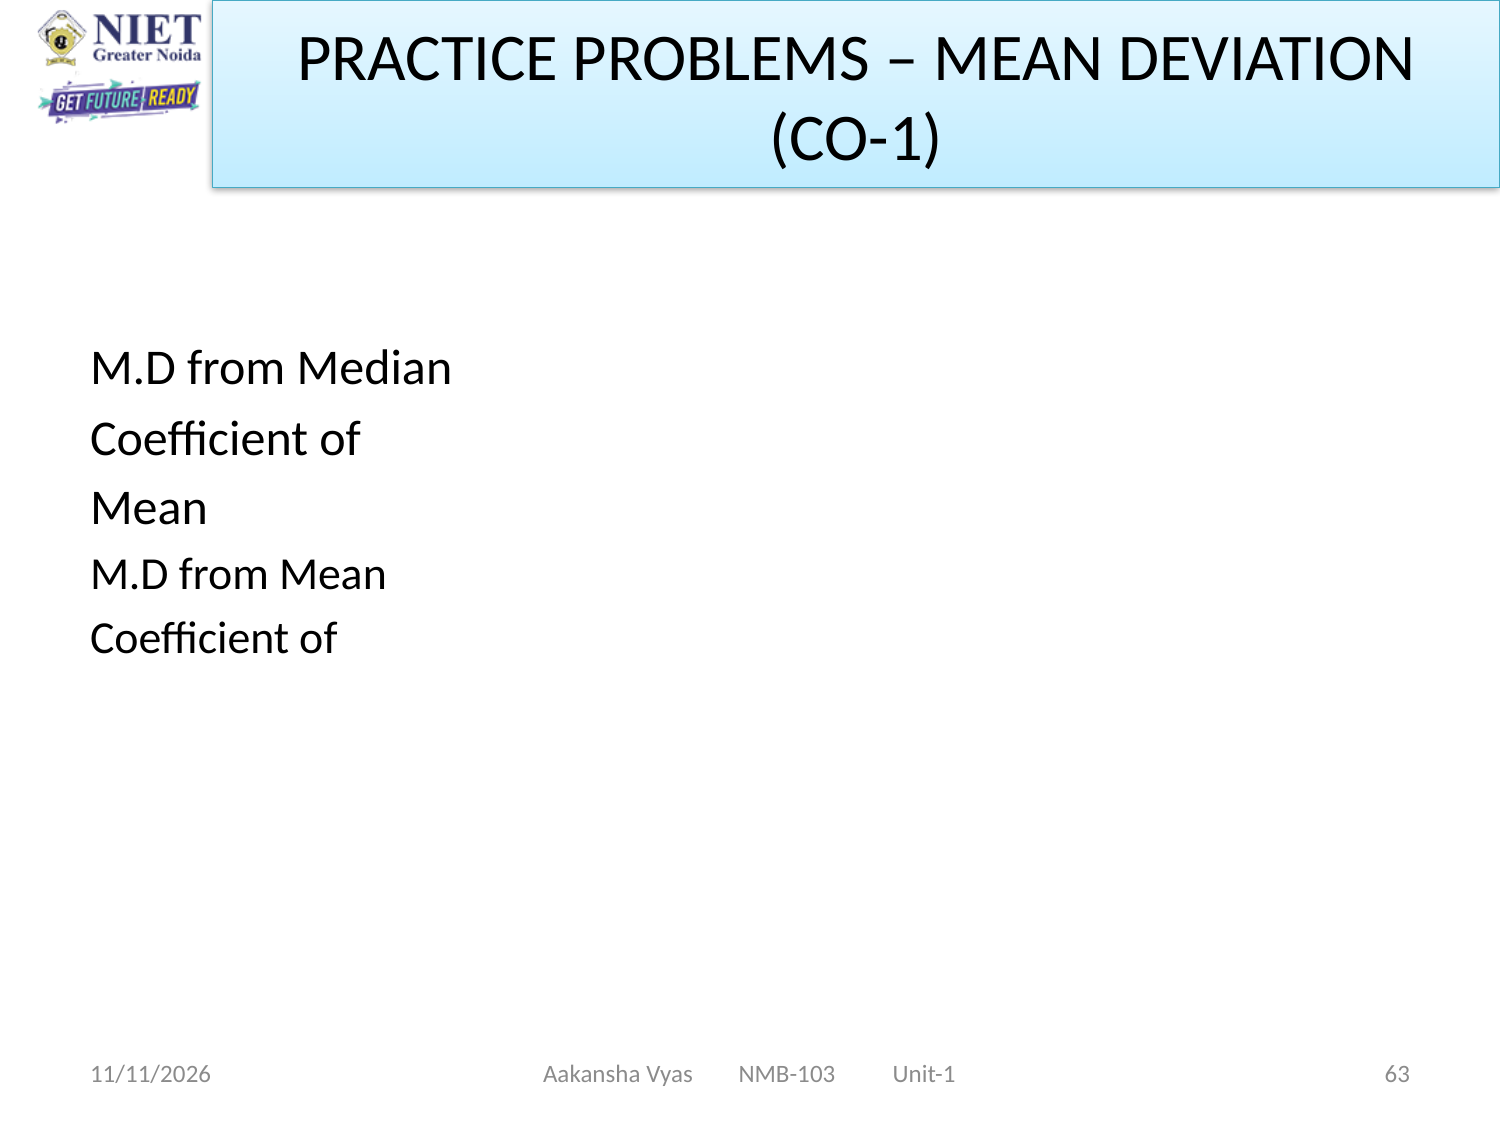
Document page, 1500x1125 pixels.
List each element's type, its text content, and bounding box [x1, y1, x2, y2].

picture [0, 0, 238, 135]
slide_number 63 [1074, 1042, 1425, 1103]
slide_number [75, 1042, 425, 1103]
footer Aakansha Vyas NMB-103 Unit-1 [512, 1042, 988, 1103]
title PRACTICE PROBLEMS – MEAN DEVIATION (CO-1) [212, 0, 1500, 188]
